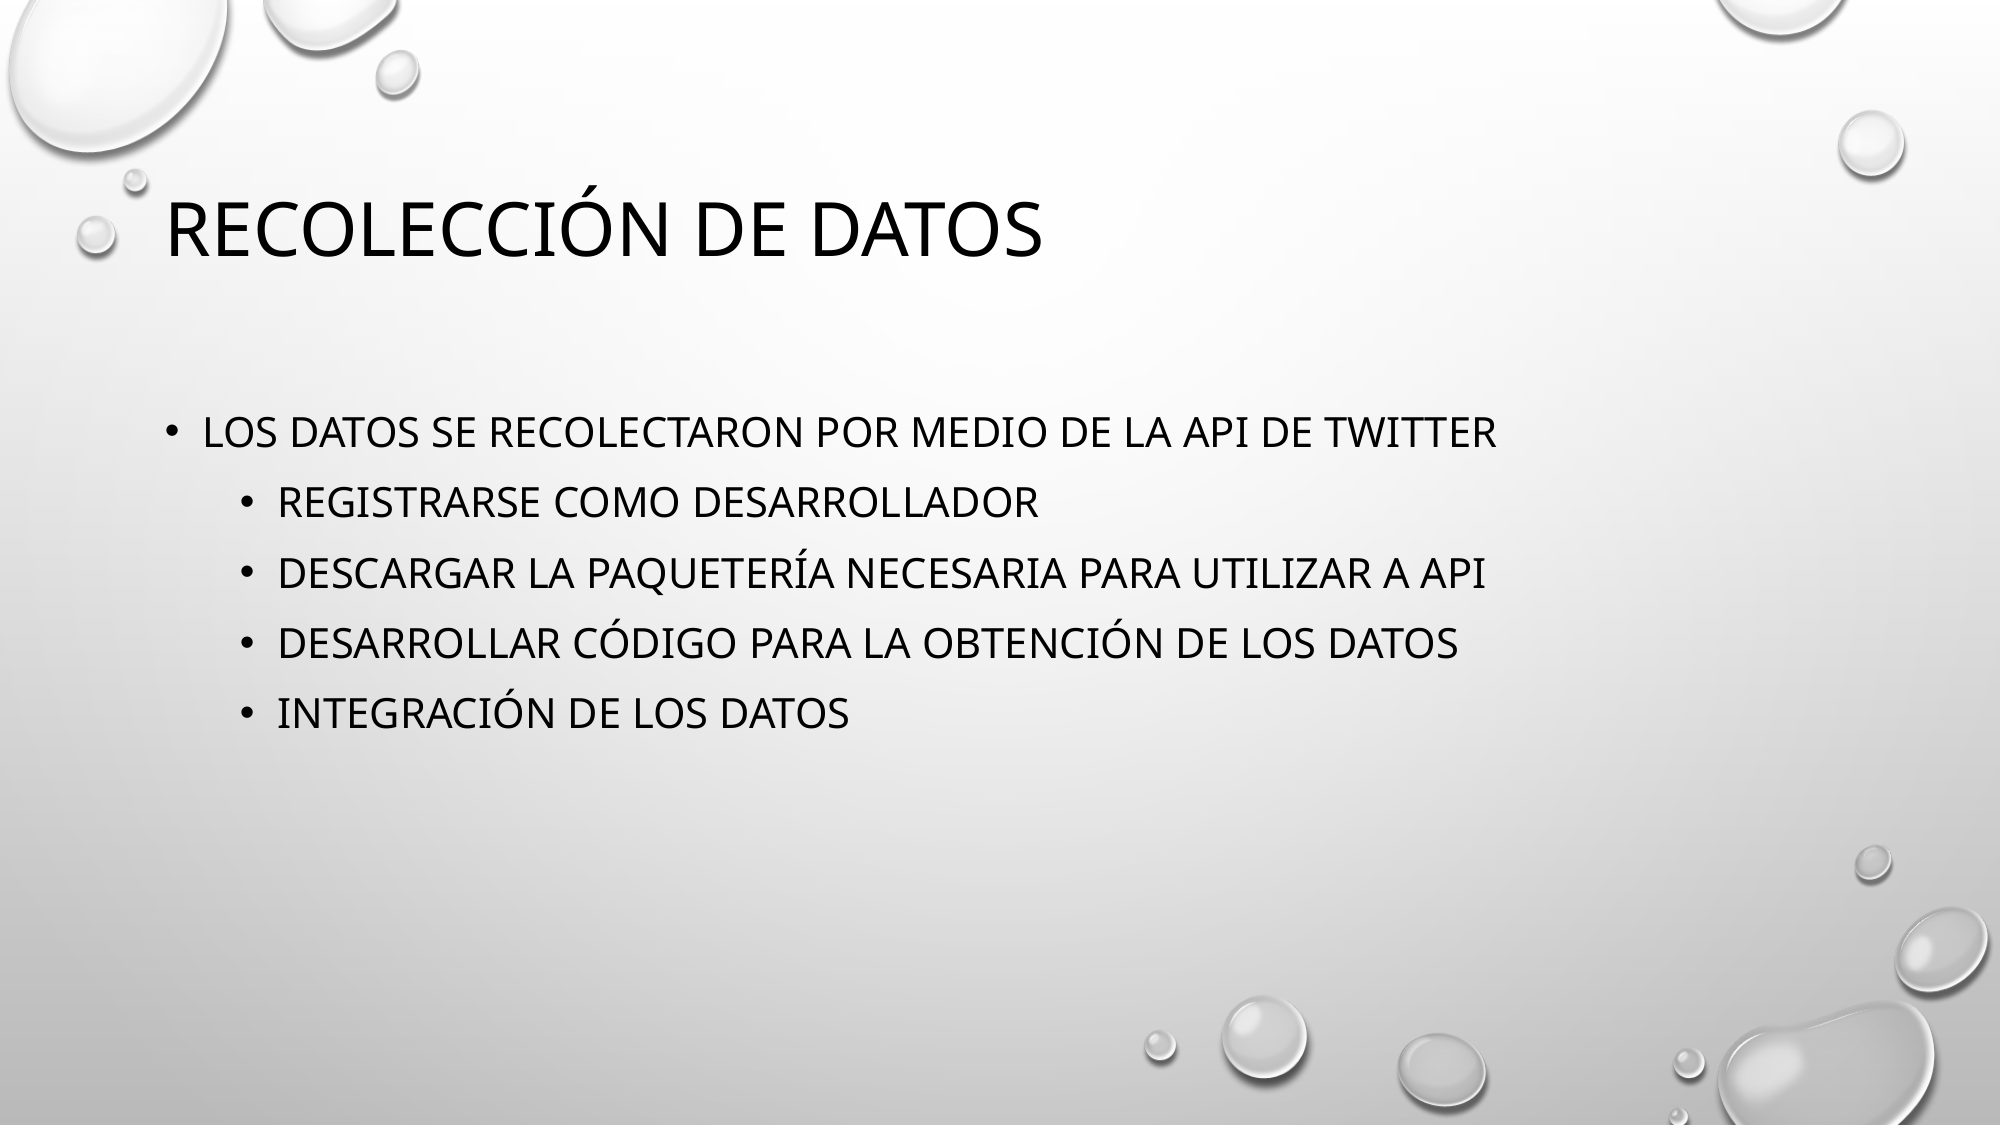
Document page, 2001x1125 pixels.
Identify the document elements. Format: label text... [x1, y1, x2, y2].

list Los datos se recolectaron por medio de la api de twitter Registrarse como desarrollador Descargar la paquetería necesaria para utilizar a api Desarrollar código para la obtención de los datos Integración de los datos [149, 388, 1850, 950]
picture [0, 0, 2000, 1125]
title Recolección de datos [149, 101, 1851, 364]
